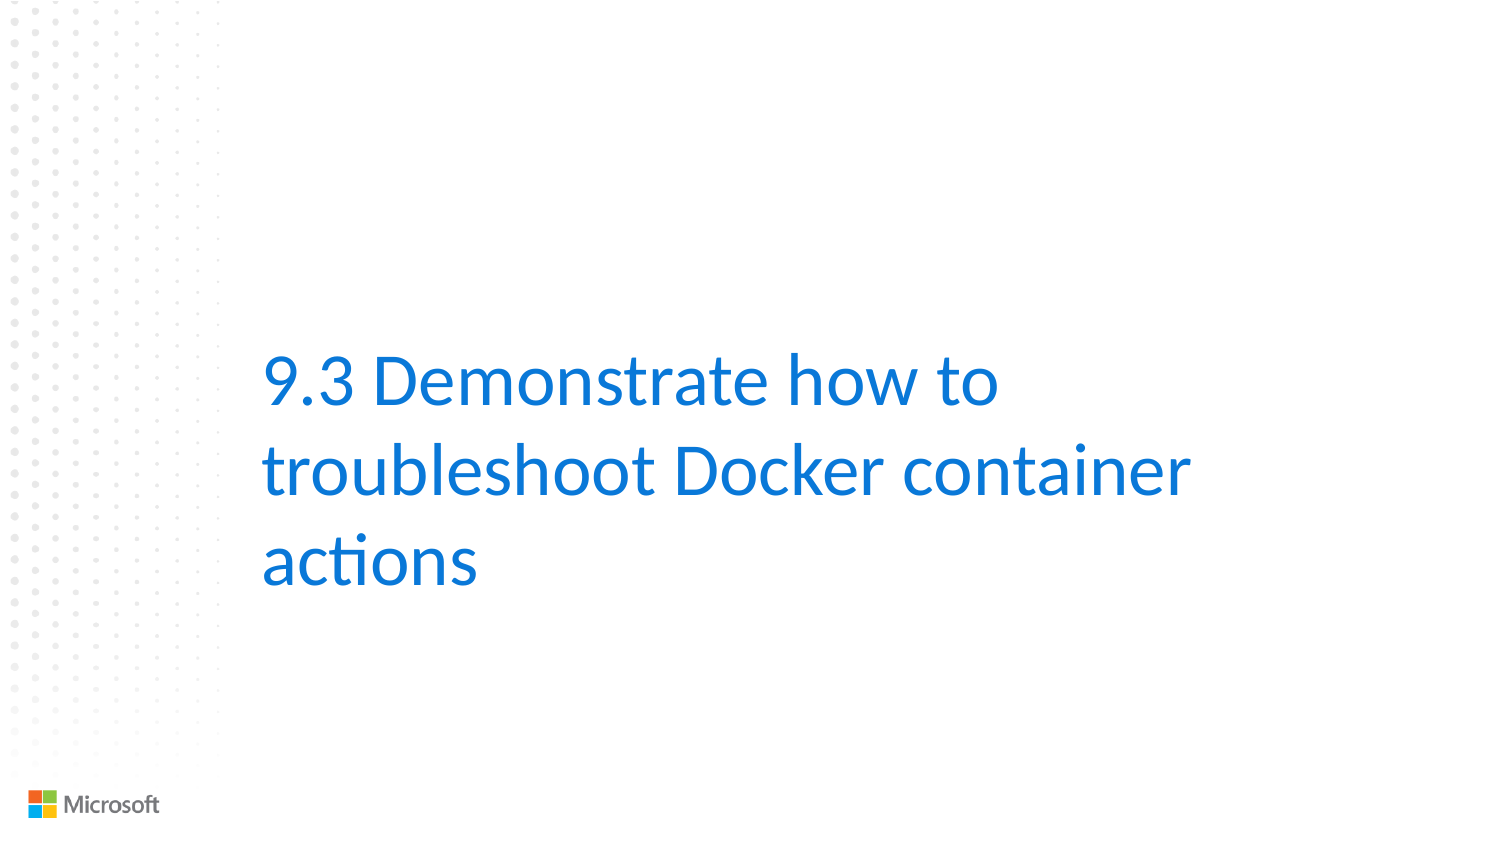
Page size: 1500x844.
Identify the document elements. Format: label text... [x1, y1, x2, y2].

text_box 9.3 Demonstrate how to troubleshoot Docker container actions [246, 323, 1254, 450]
picture [0, 1, 1500, 844]
